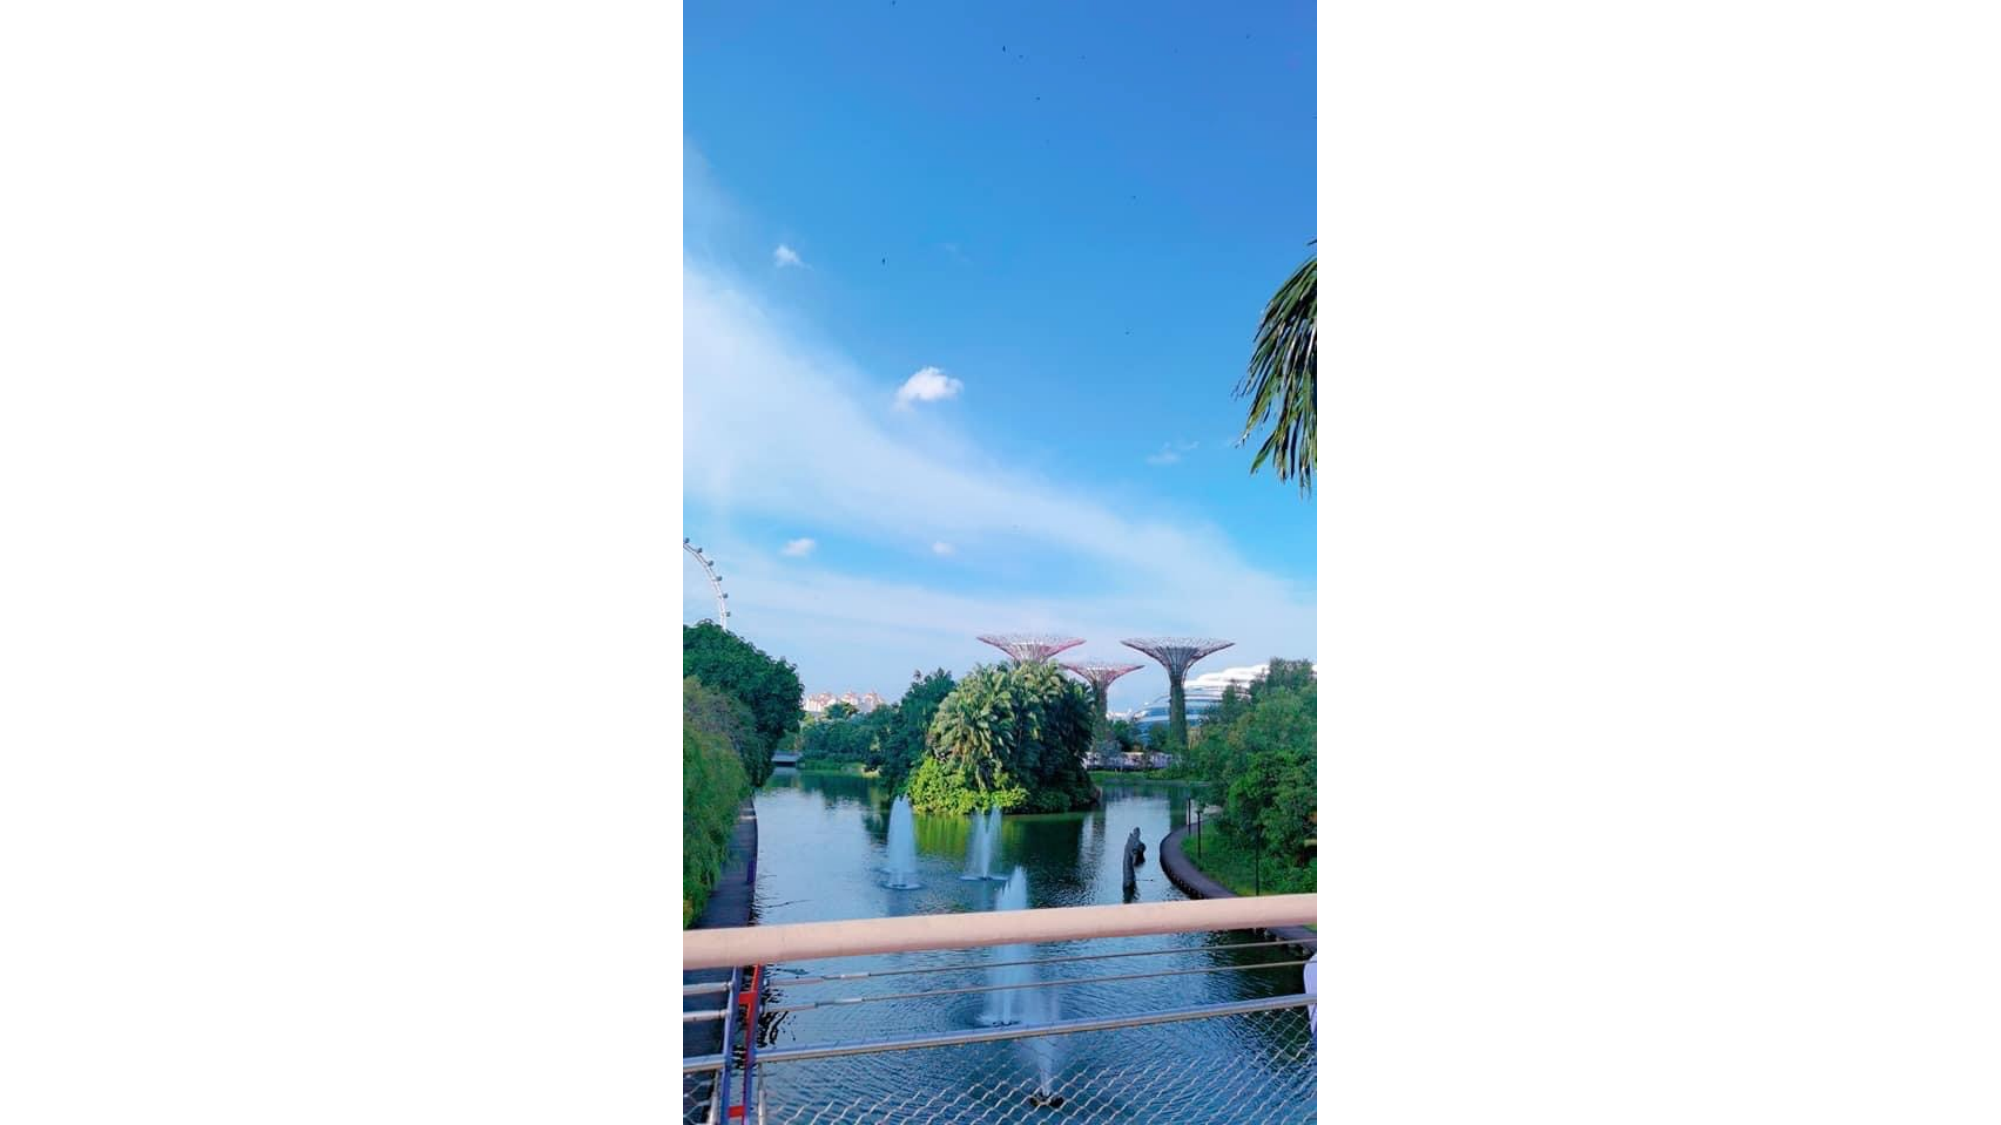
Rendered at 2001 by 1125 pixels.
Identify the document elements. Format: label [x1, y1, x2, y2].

picture [683, 0, 1317, 1125]
